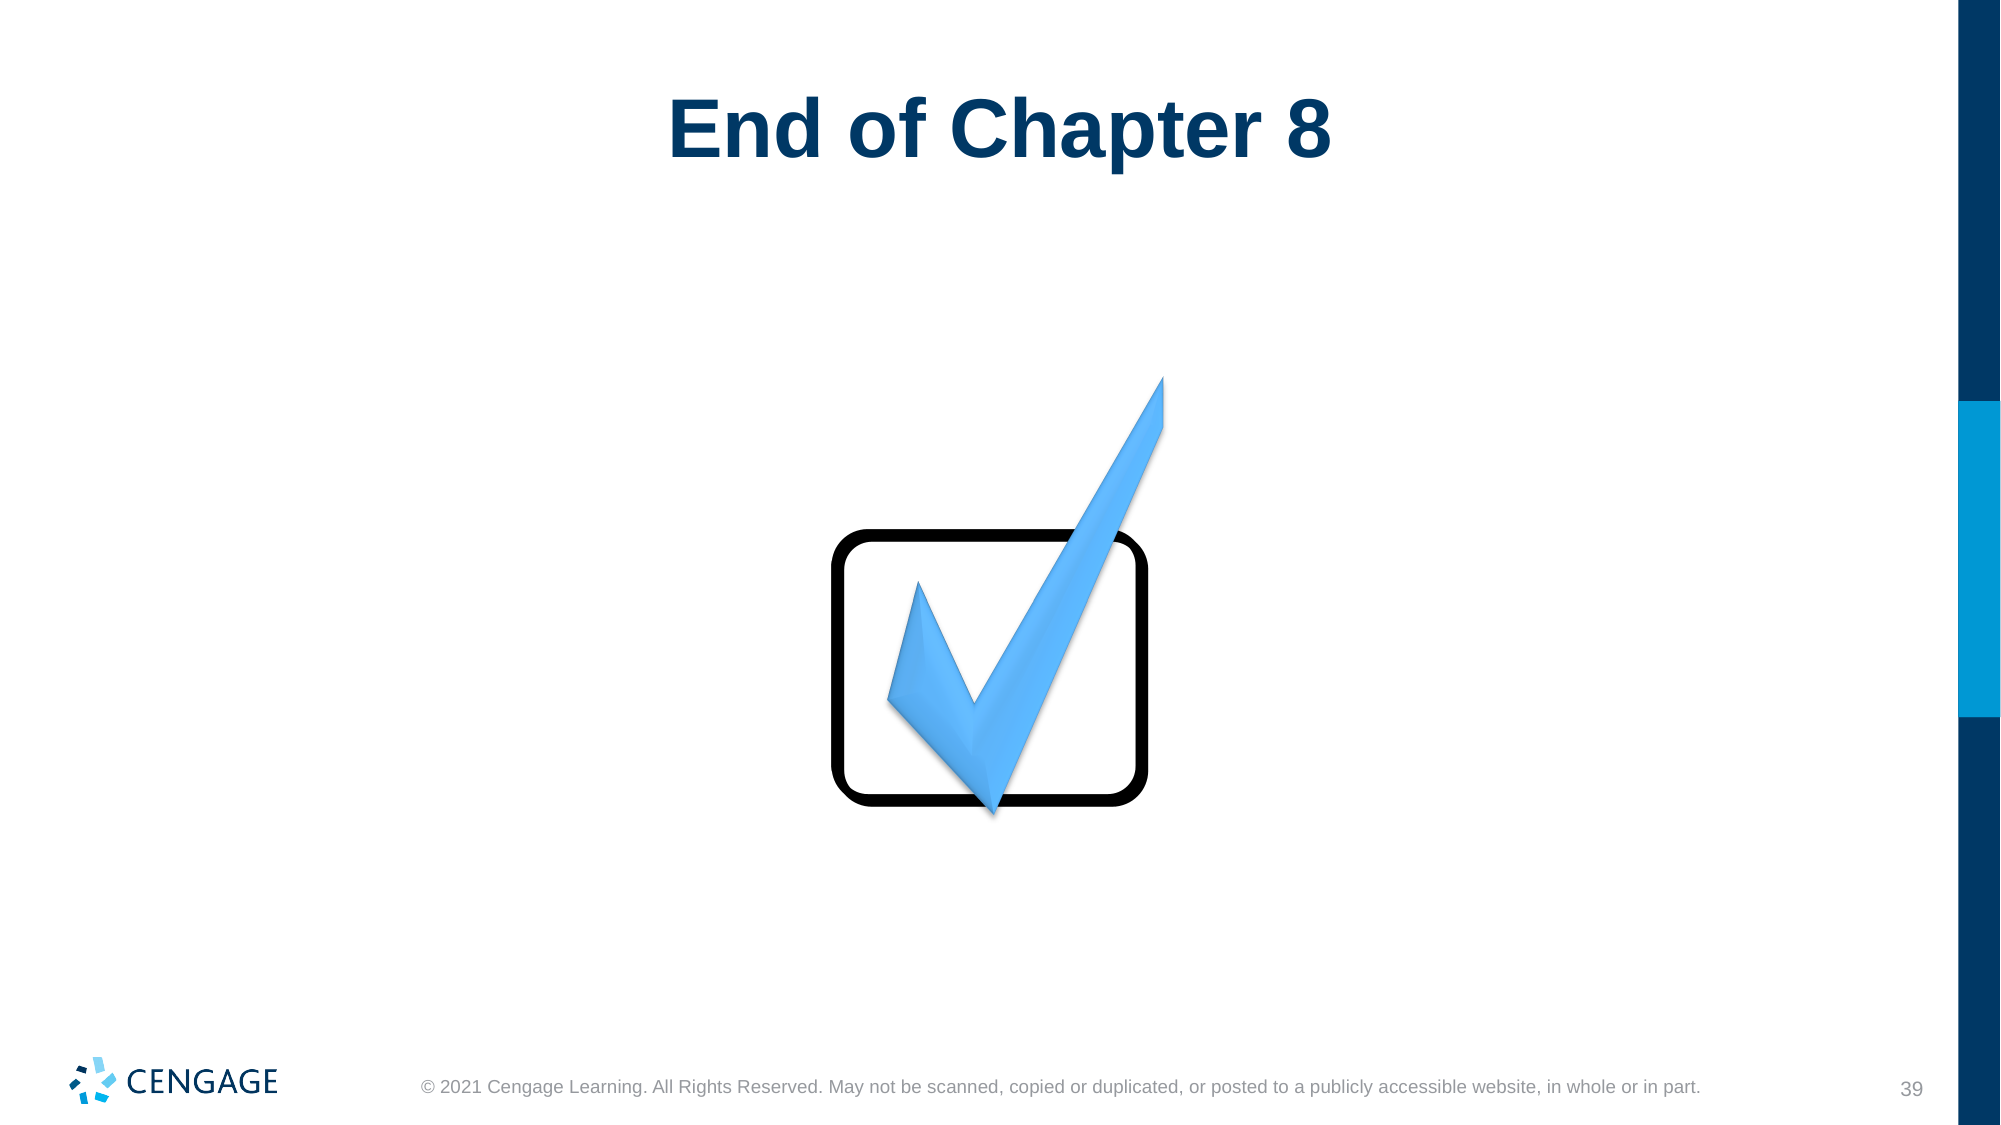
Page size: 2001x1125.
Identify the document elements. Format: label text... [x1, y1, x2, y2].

title End of Chapter 8 [78, 77, 1923, 278]
picture [69, 1057, 277, 1104]
picture [831, 376, 1169, 824]
